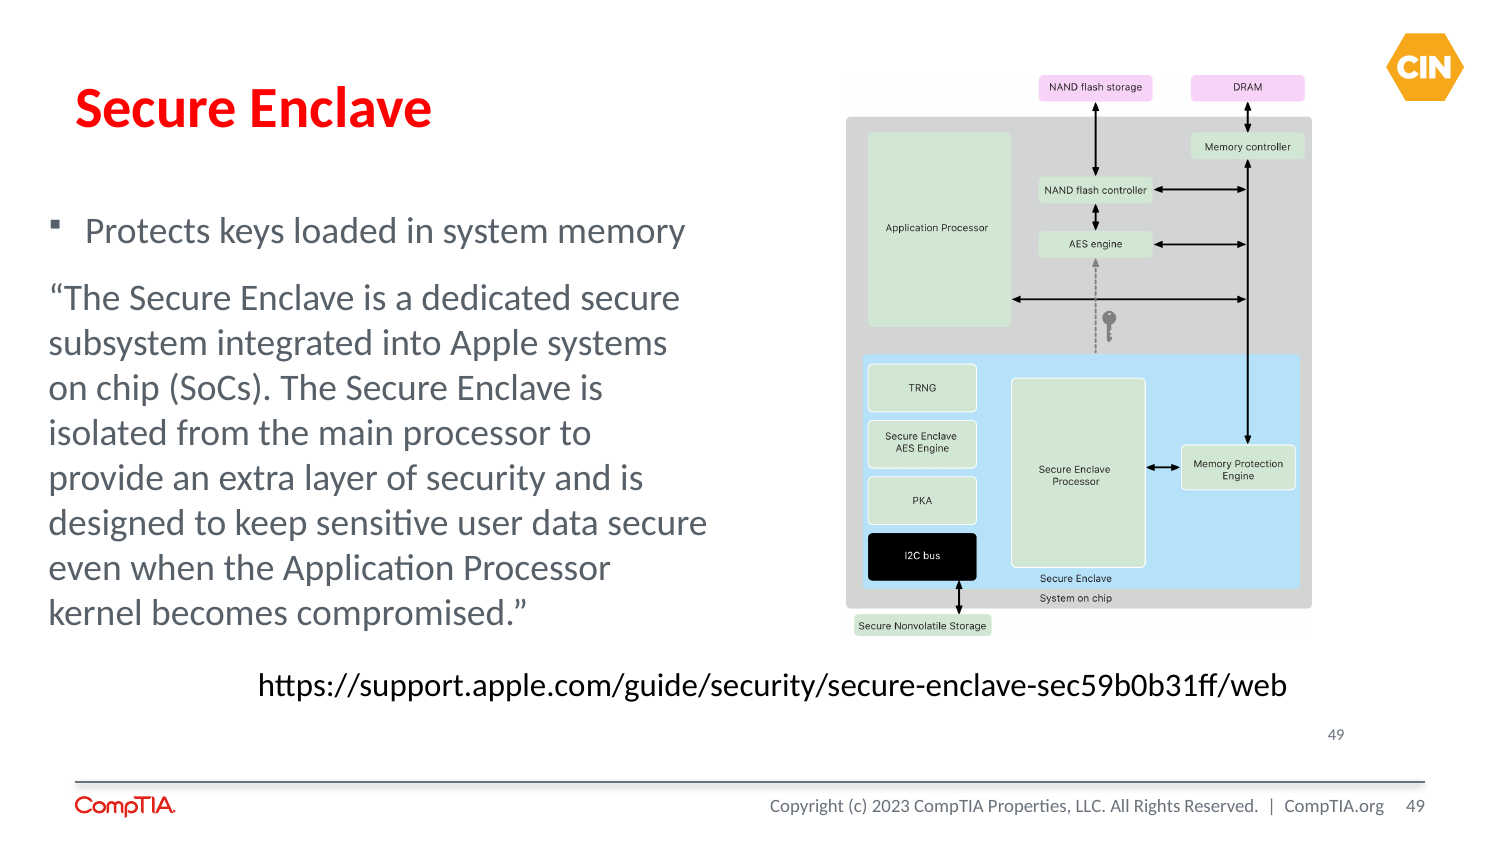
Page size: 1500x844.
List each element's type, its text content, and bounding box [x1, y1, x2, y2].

picture [846, 75, 1312, 636]
slide_number 49 [1384, 782, 1425, 827]
list Protects keys loaded in system memory “The Secure Enclave is a dedicated secure subsystem integrated into Apple systems on chip (SoCs). The Secure Enclave is isolated from the main processor to provide an extra layer of security and is designed to keep sensitive user data secure even when the Application Processor kernel becomes compromised.” [48, 198, 724, 638]
slide_number 49 [1308, 714, 1345, 754]
text_box https://support.apple.com/guide/security/secure-enclave-sec59b0b31ff/web [243, 655, 1305, 710]
picture [1373, 16, 1477, 120]
title Secure Enclave [75, 33, 1425, 175]
